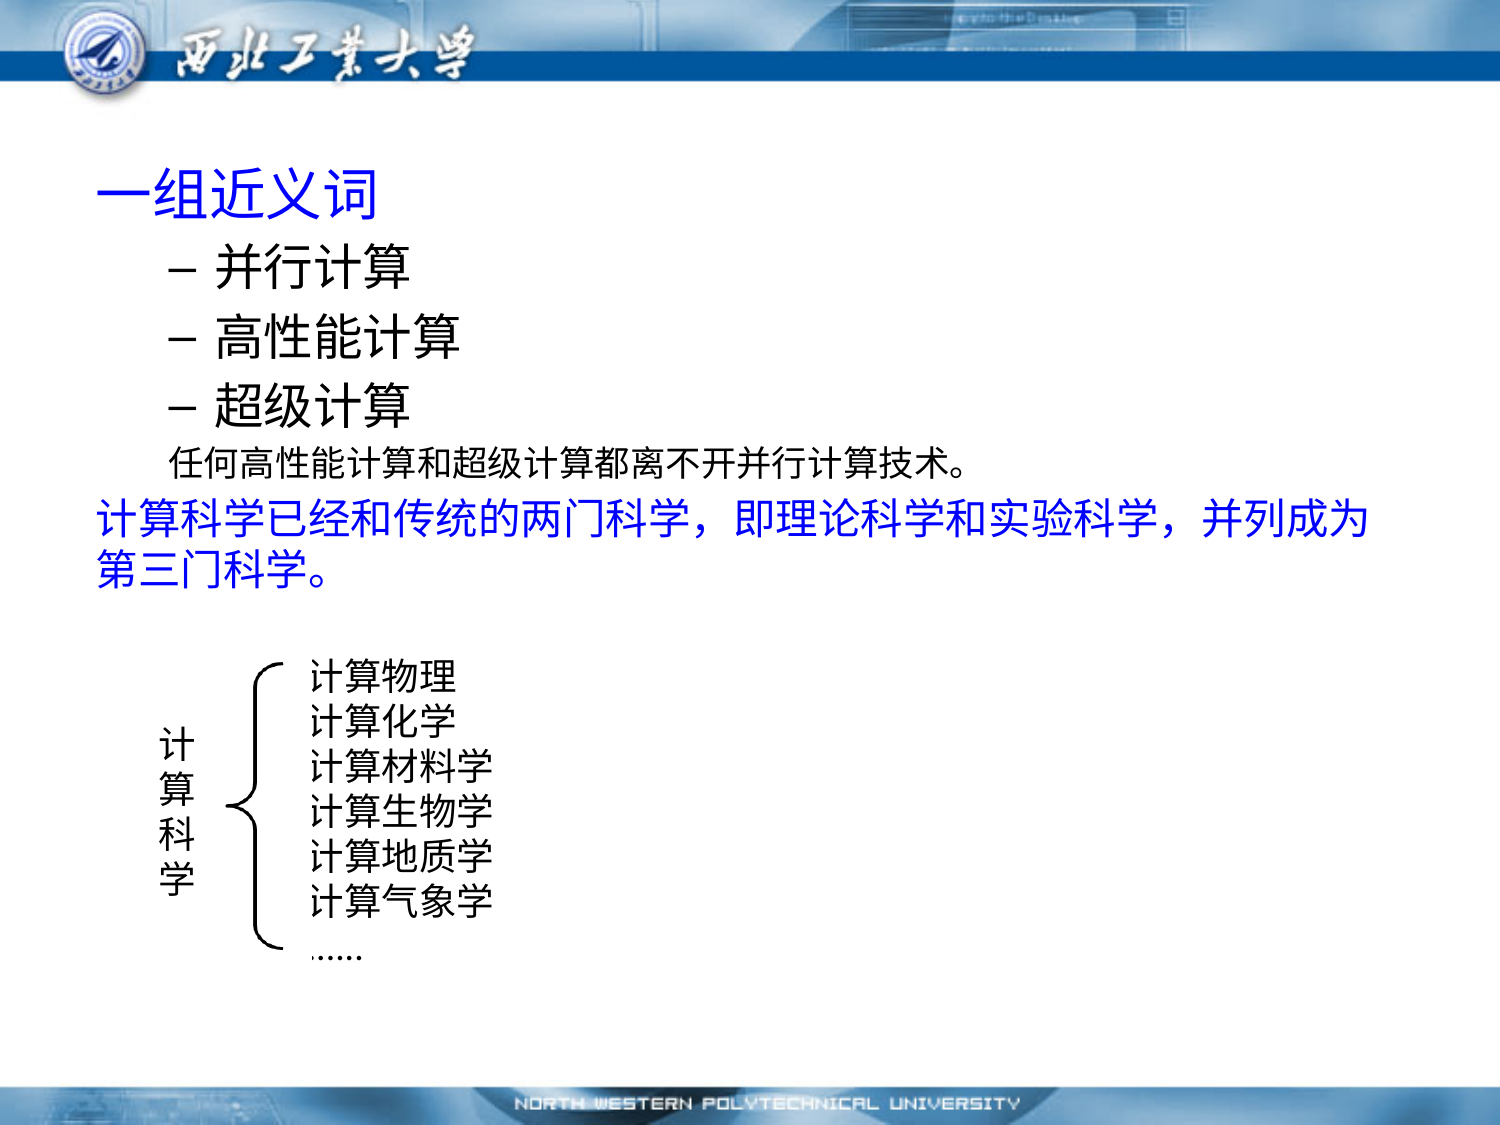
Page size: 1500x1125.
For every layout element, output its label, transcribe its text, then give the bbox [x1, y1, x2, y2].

text_box 计算科学 [144, 713, 198, 909]
picture [0, 0, 1500, 1125]
text_box 计算物理 计算化学 计算材料学 计算生物学 计算地质学 计算气象学 ...... [292, 645, 550, 976]
list 一组近义词 并行计算 高性能计算 超级计算 任何高性能计算和超级计算都离不开并行计算技术。 计算科学已经和传统的两门科学，即理论科学和实验科学，并列成为第三门科学。 [80, 150, 1424, 606]
